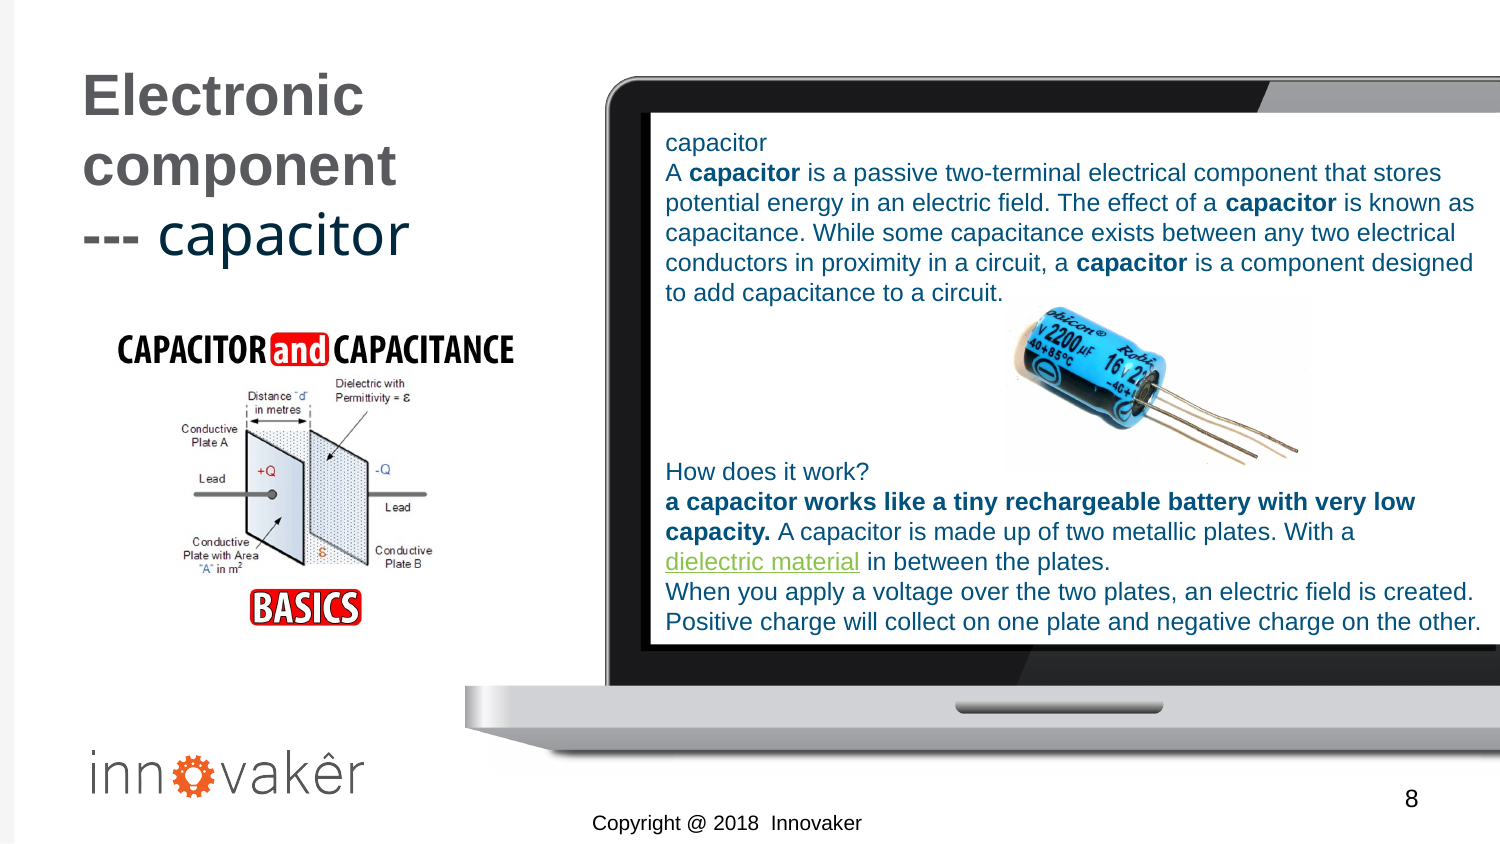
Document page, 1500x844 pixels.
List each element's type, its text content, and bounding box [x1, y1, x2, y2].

picture [22, 75, 1500, 774]
text_box Electronic component --- capacitor [67, 42, 1248, 314]
slide_number 8 [1389, 782, 1480, 830]
picture [92, 750, 365, 798]
text_box Copyright @ 2018 Innovaker [561, 807, 893, 837]
